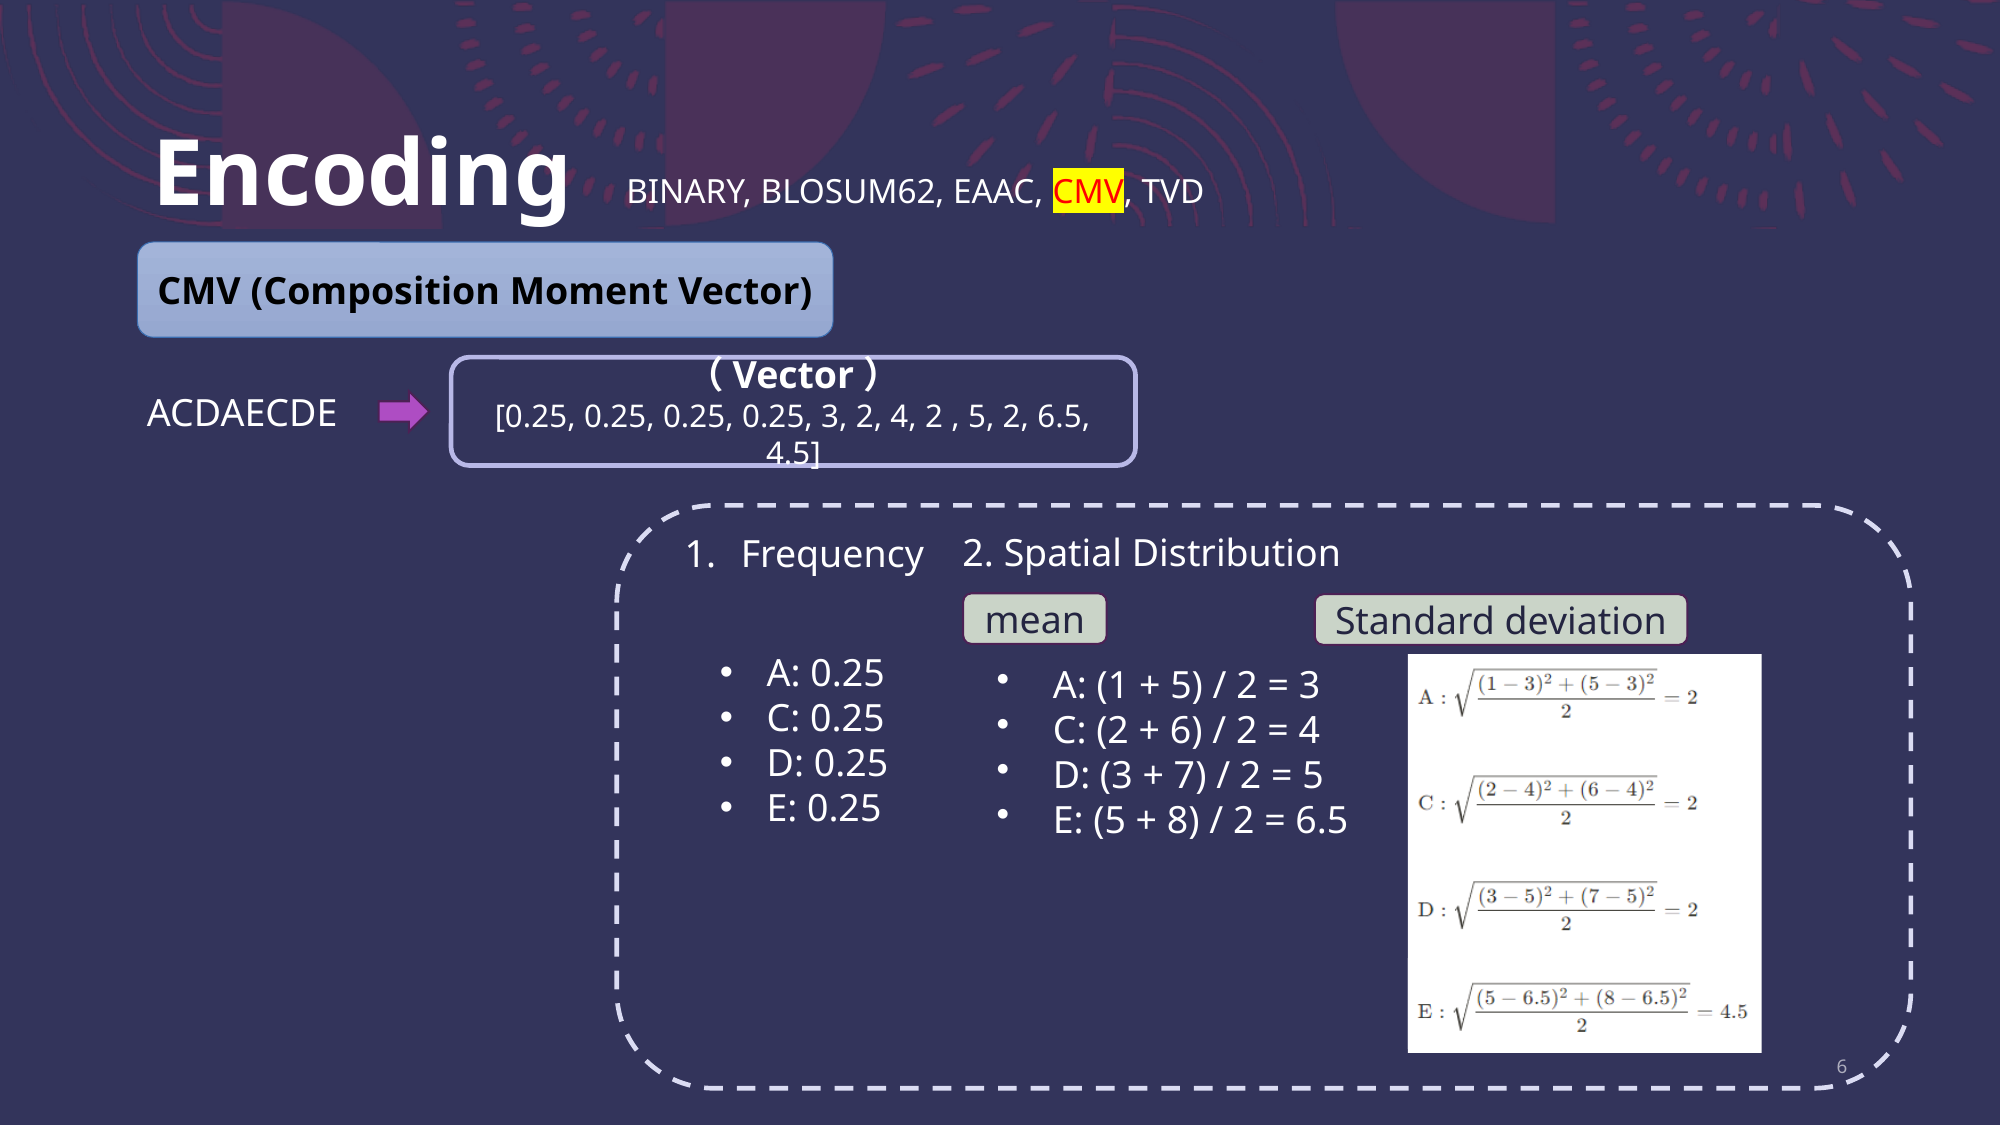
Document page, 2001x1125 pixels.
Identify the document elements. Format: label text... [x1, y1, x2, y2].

text_box BINARY, BLOSUM62, EAAC, CMV, TVD [611, 162, 1315, 218]
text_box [1407, 653, 1762, 1057]
text_box [615, 504, 1912, 1090]
text_box CMV (Composition Moment Vector) [136, 241, 834, 338]
slide_number 6 [1412, 1037, 1863, 1098]
title Encoding [137, 60, 1863, 278]
text_box ACDAECDE [131, 381, 380, 442]
text_box [377, 388, 431, 435]
text_box （Vector）​ [0.25, 0.25, 0.25, 0.25, 3, 2, 4, 2 , 5, 2, 6.5, 4.5]​ [450, 356, 1137, 467]
